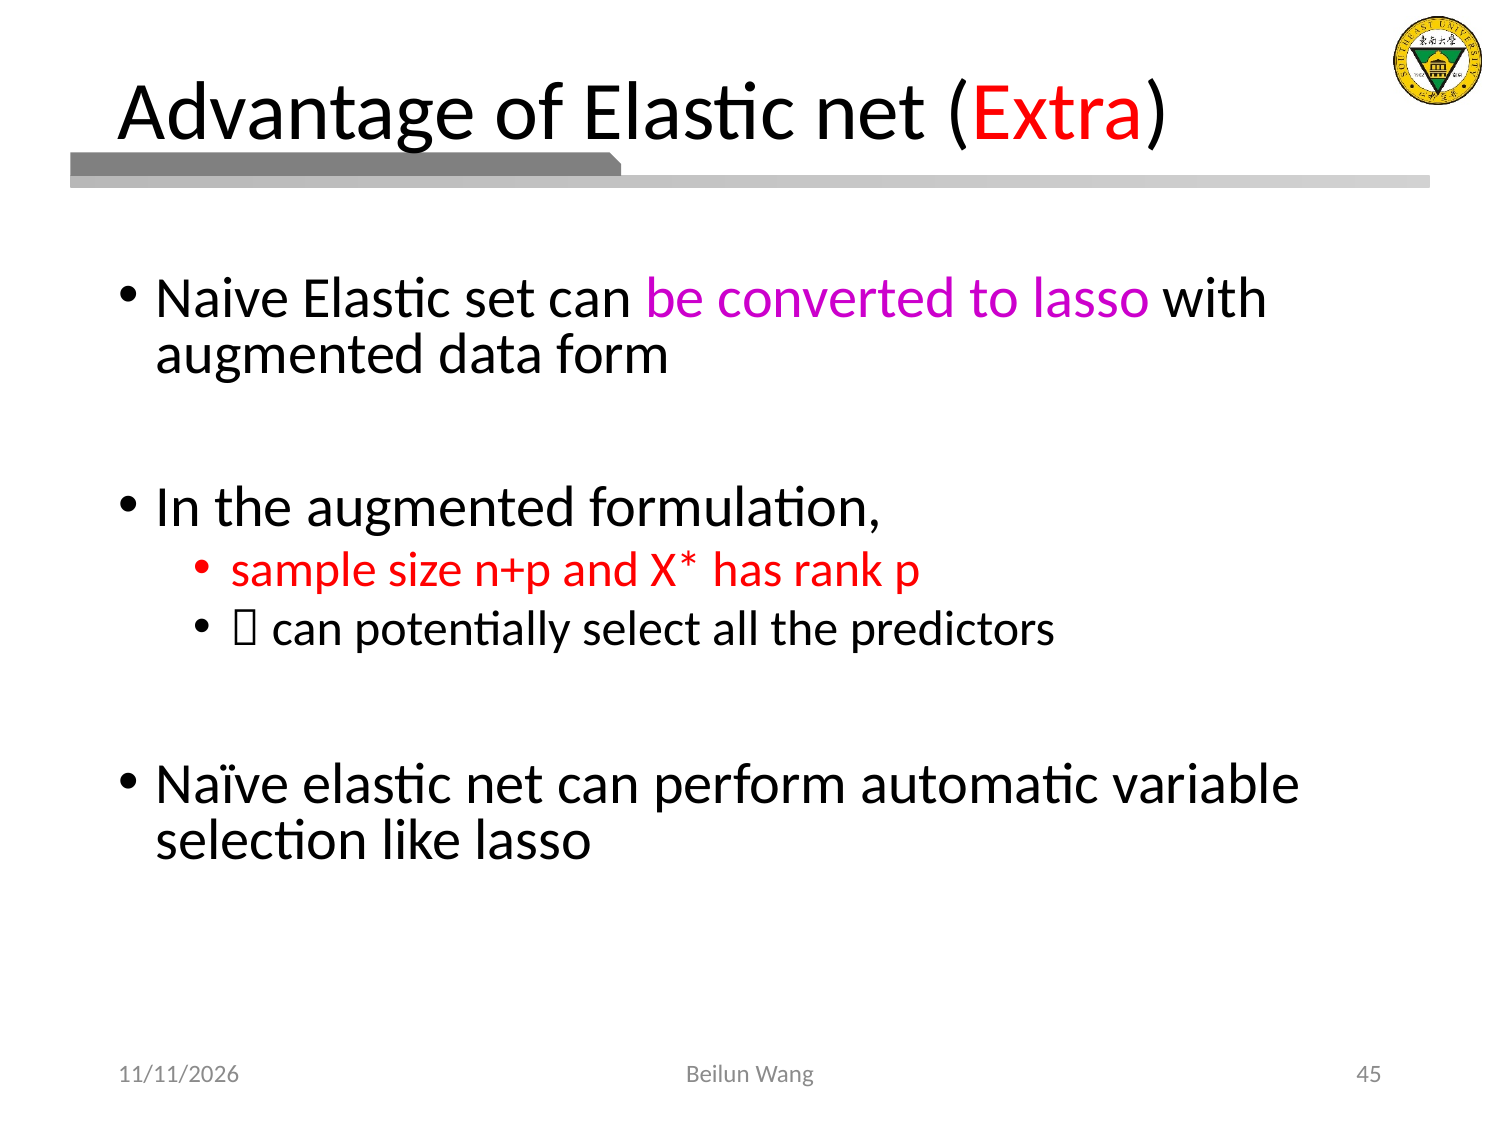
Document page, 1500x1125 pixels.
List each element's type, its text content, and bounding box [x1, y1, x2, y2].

picture [1393, 16, 1482, 105]
footer Beilun Wang [496, 1042, 1004, 1103]
list Naive Elastic set can be converted to lasso with augmented data form In the augmented formulation, sample size n+p and X* has rank p  can potentially select all the predictors Naïve elastic net can perform automatic variable selection like lasso [103, 264, 1397, 1014]
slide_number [103, 1042, 441, 1103]
title Advantage of Elastic net (Extra) [103, 59, 1361, 156]
slide_number 45 [1059, 1042, 1397, 1103]
